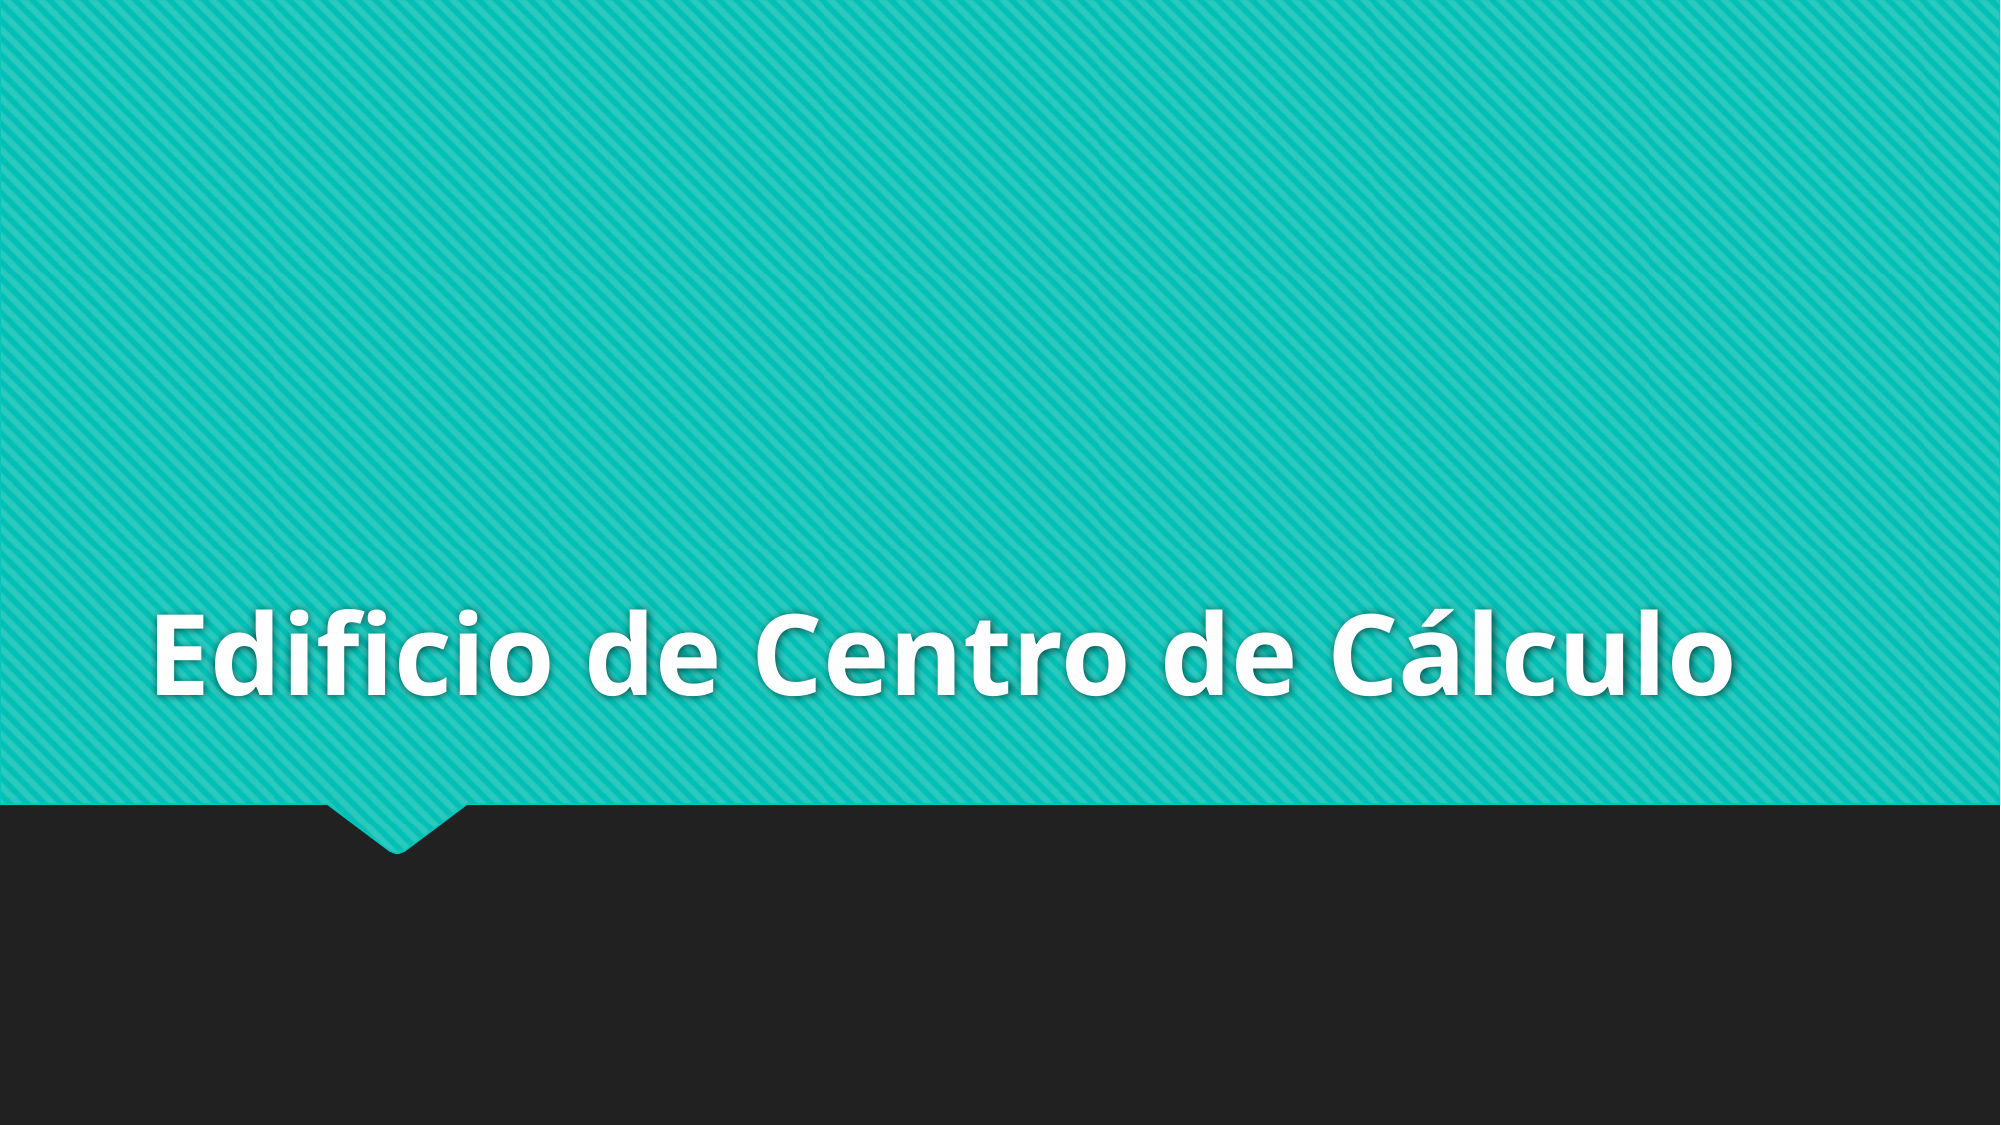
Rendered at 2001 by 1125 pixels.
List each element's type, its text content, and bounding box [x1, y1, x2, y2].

title Edificio de Centro de Cálculo [132, 237, 1868, 726]
